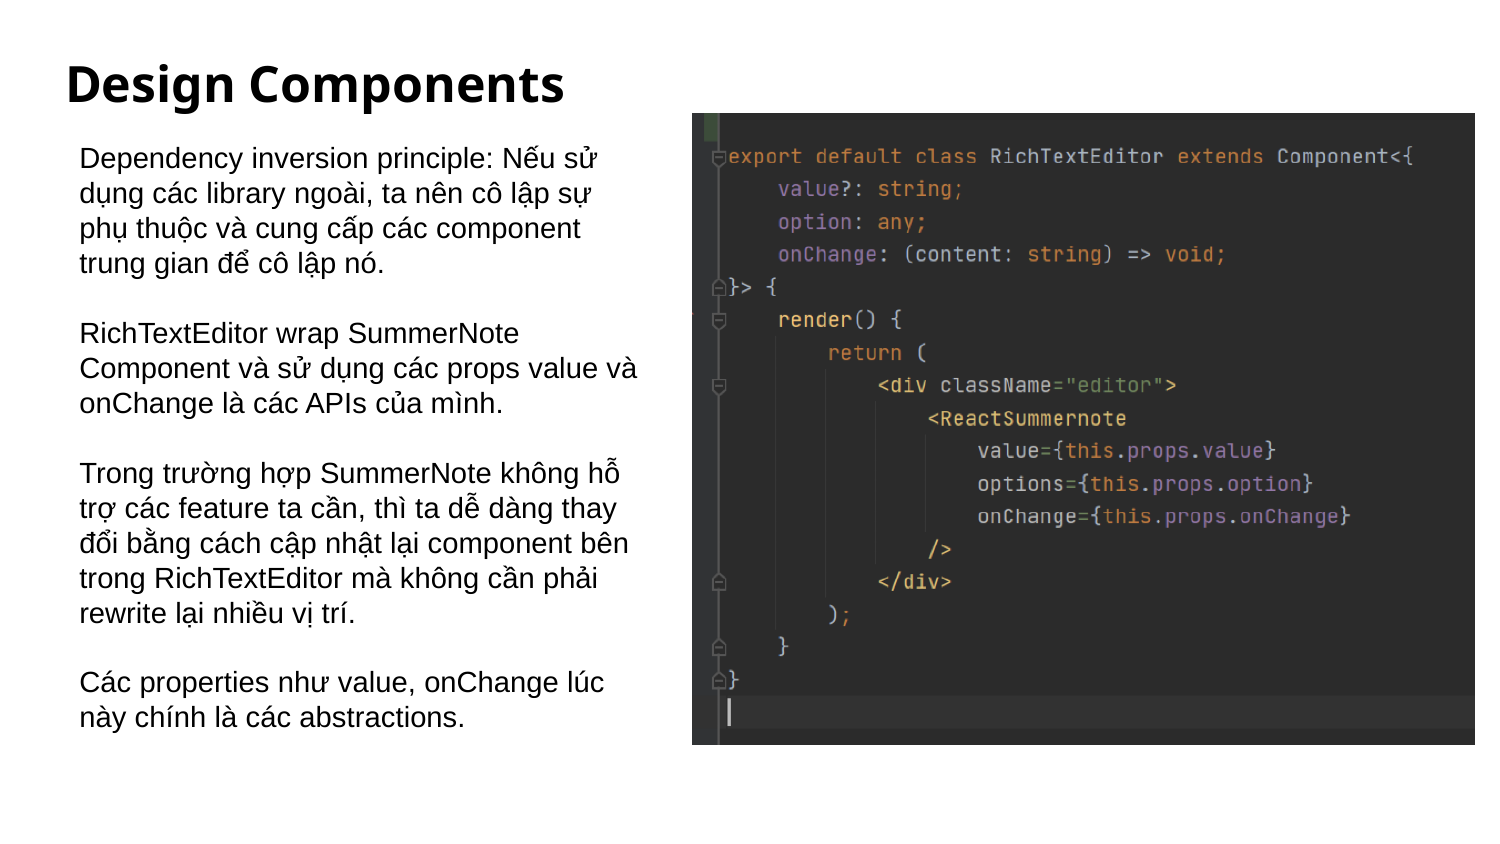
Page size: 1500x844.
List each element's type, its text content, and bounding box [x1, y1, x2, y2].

text_box Dependency inversion principle: Nếu sử dụng các library ngoài, ta nên cô lập sự phụ thuộc và cung cấp các component trung gian để cô lập nó. RichTextEditor wrap SummerNote Component và sử dụng các props value và onChange là các APIs của mình. Trong trường hợp SummerNote không hỗ trợ các feature ta cần, thì ta dễ dàng thay đổi bằng cách cập nhật lại component bên trong RichTextEditor mà không cần phải rewrite lại nhiều vị trí. Các properties như value, onChange lúc này chính là các abstractions. [64, 124, 657, 784]
title Design Components [53, 31, 1446, 135]
picture [692, 113, 1476, 746]
